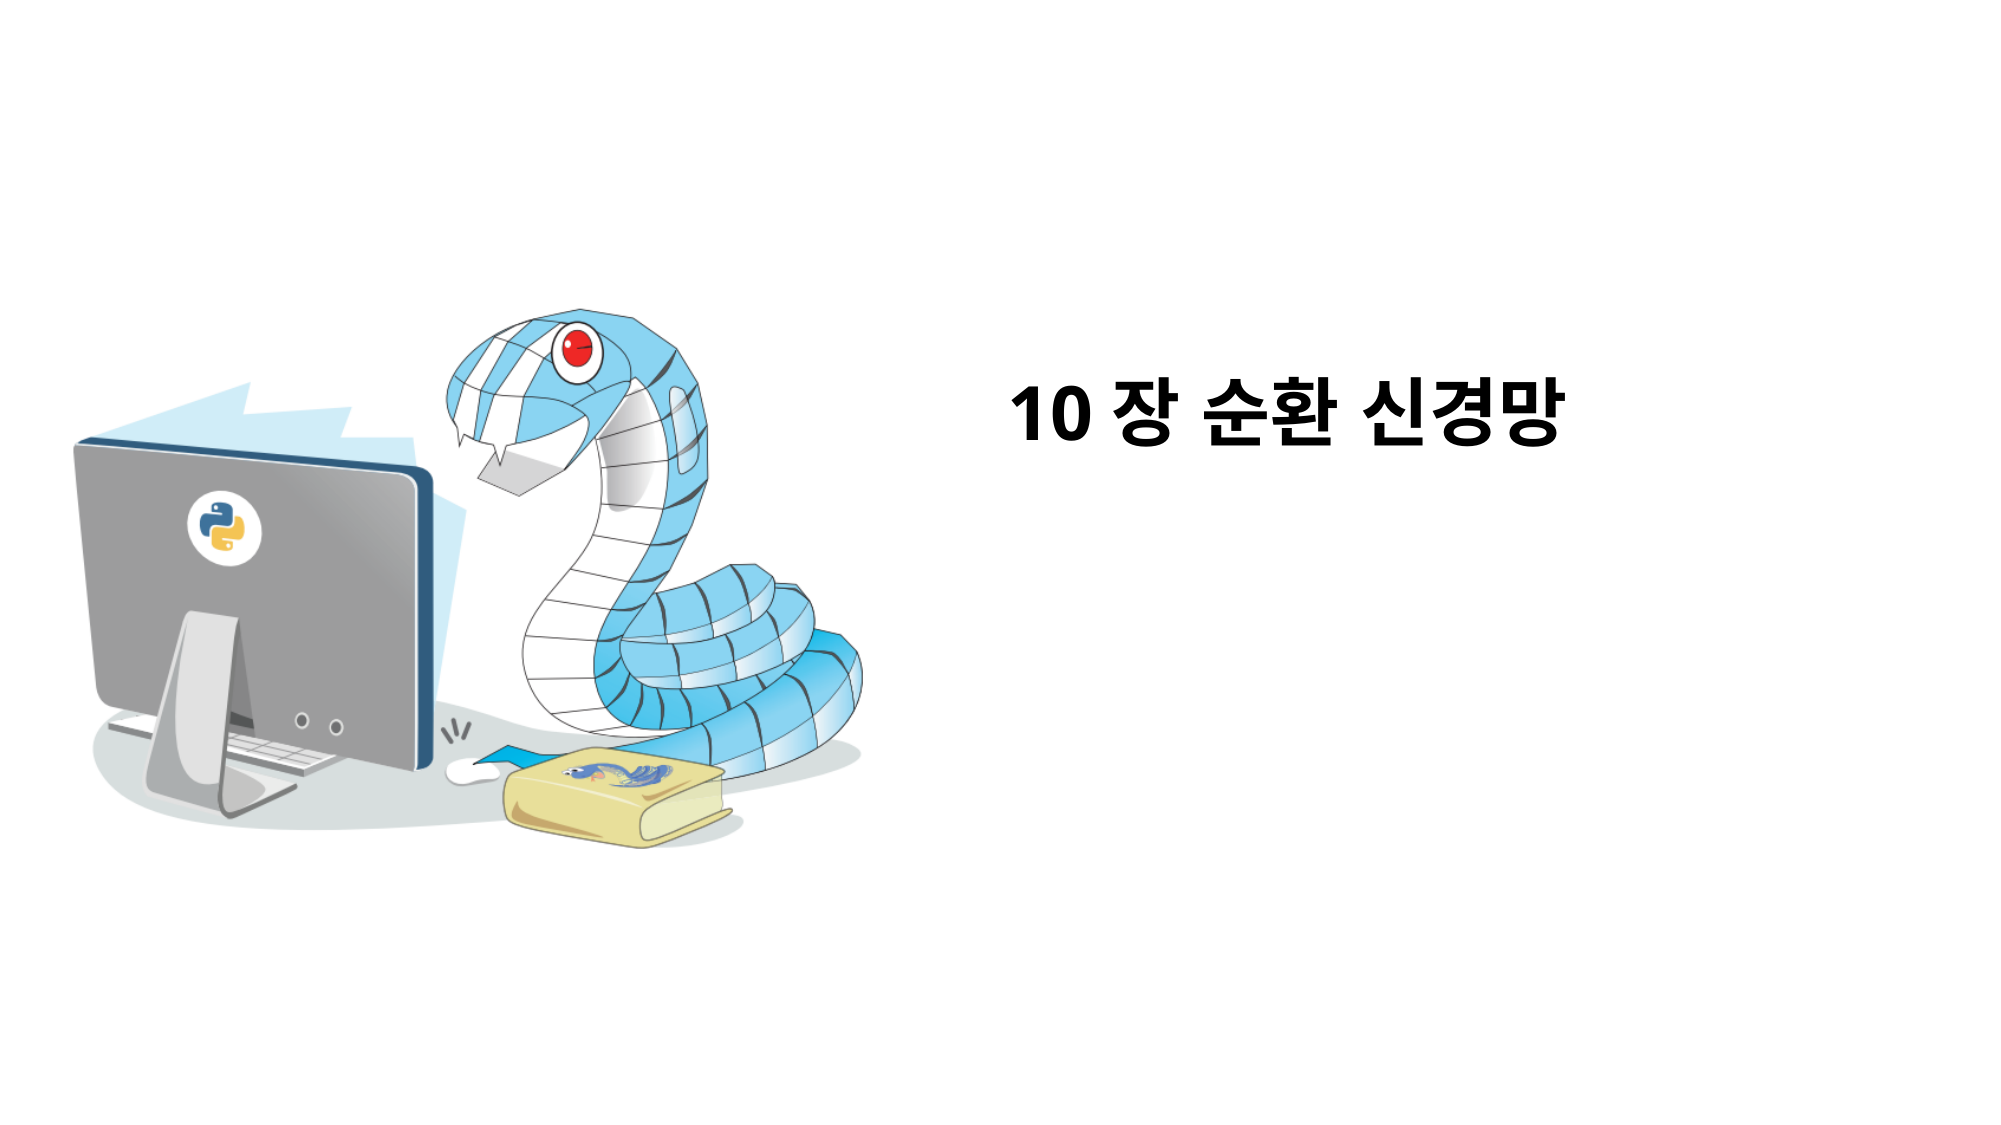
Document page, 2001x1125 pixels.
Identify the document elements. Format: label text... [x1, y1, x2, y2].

subtitle 10장 순환 신경망 [758, 184, 1818, 465]
picture [31, 258, 896, 862]
